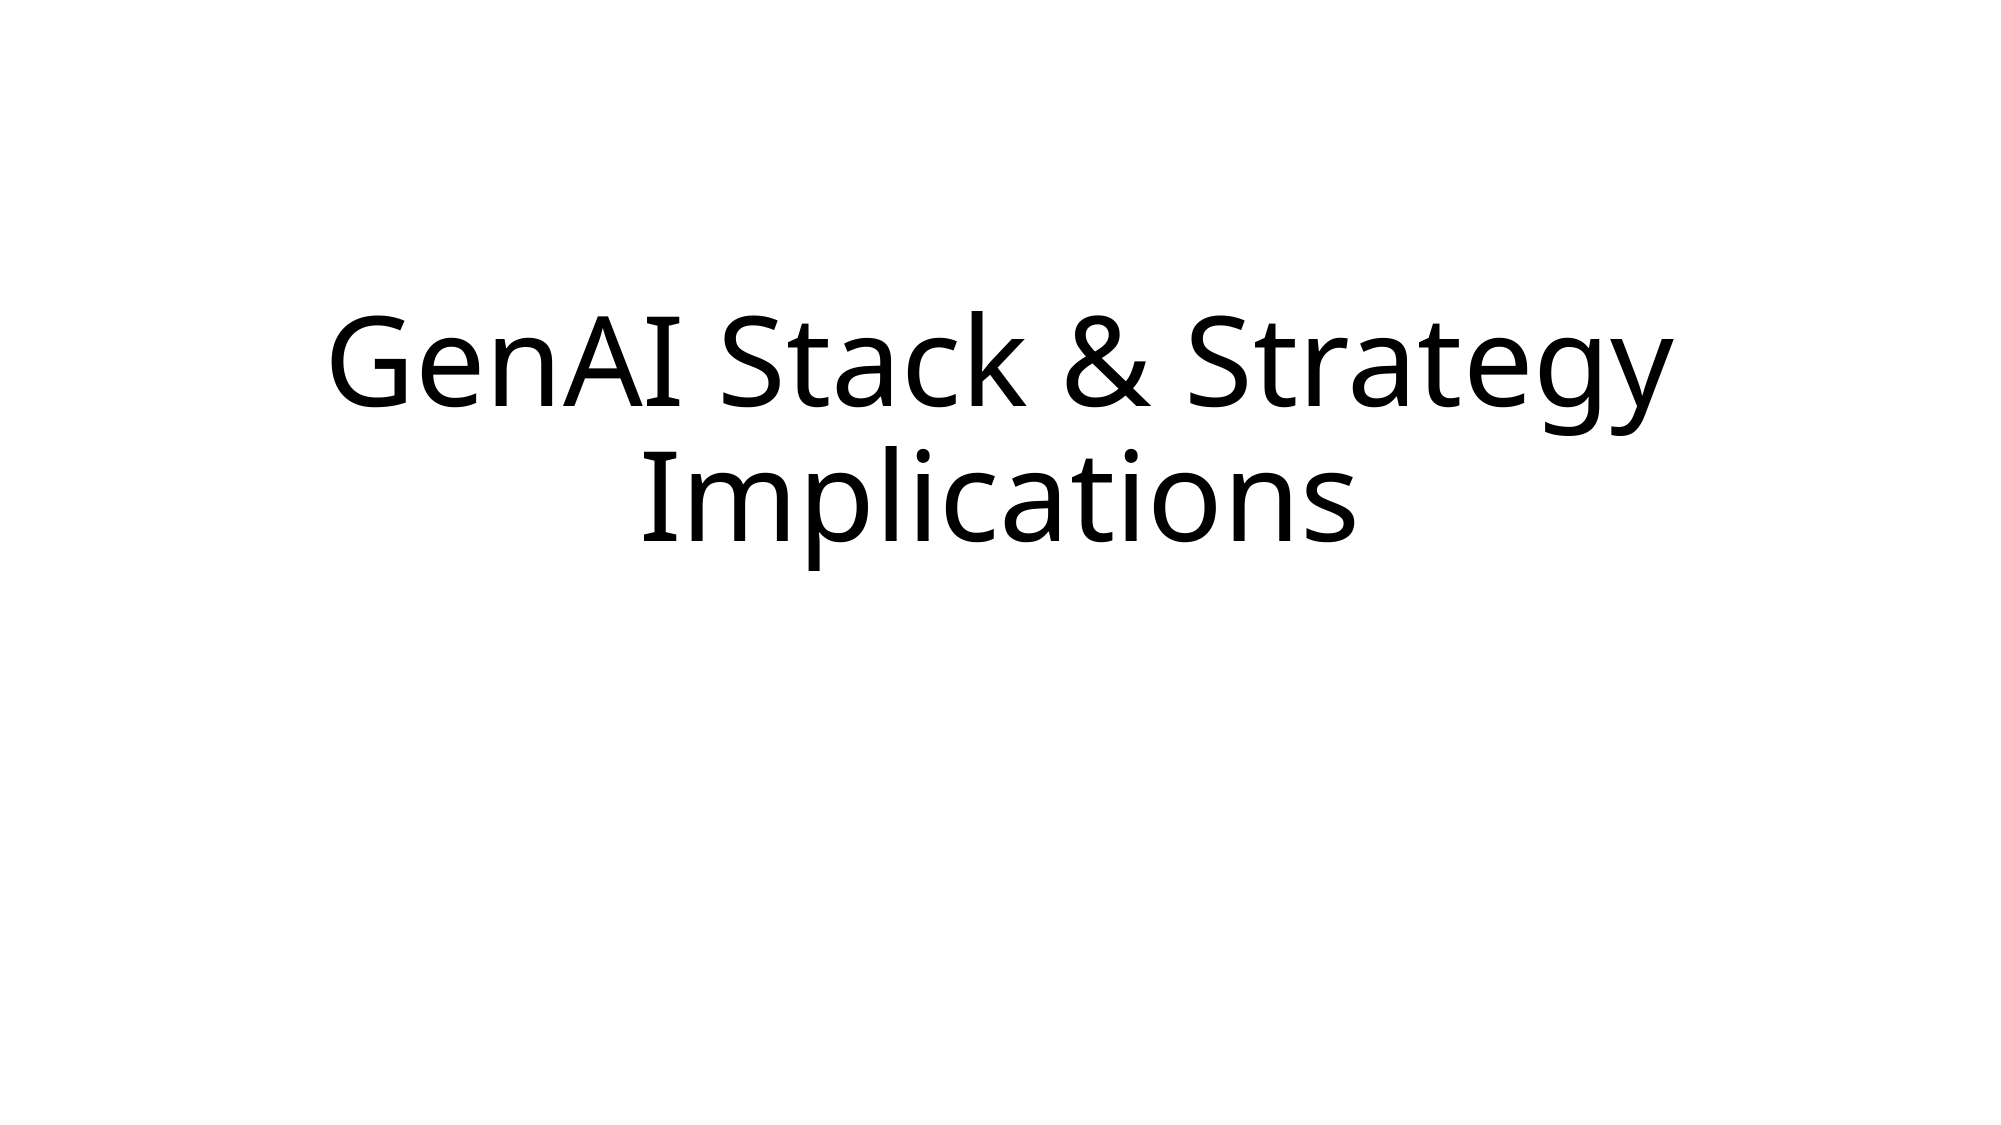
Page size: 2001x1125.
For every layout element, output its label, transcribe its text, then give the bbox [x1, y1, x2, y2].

title GenAI Stack & Strategy Implications [249, 184, 1750, 576]
